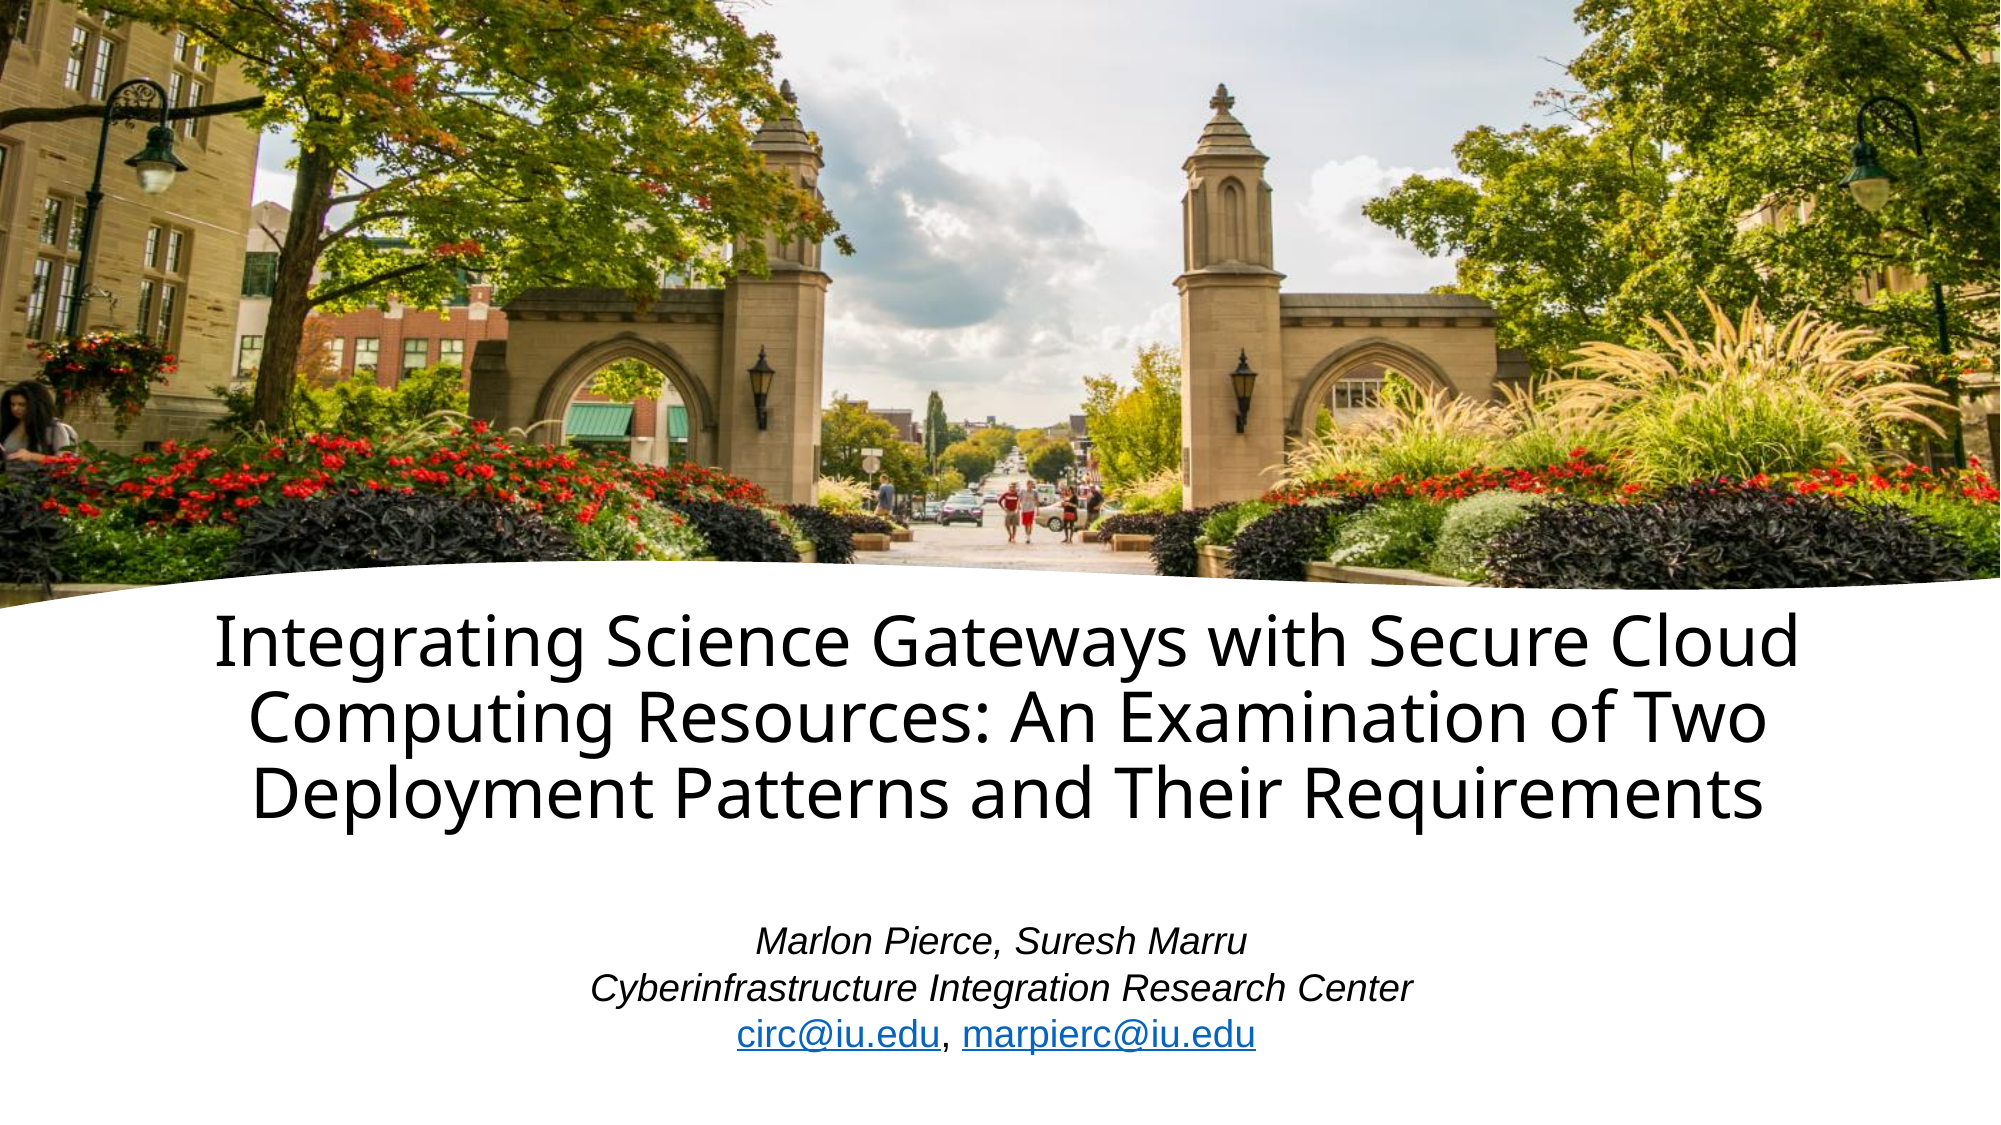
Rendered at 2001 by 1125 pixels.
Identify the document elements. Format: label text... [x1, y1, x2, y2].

title Integrating Science Gateways with Secure Cloud Computing Resources: An Examination of Two Deployment Patterns and Their Requirements [185, 609, 1834, 878]
text_box Marlon Pierce, Suresh Marru Cyberinfrastructure Integration Research Center circ@iu.edu, marpierc@iu.edu [279, 896, 1725, 1076]
picture [0, 0, 2000, 609]
